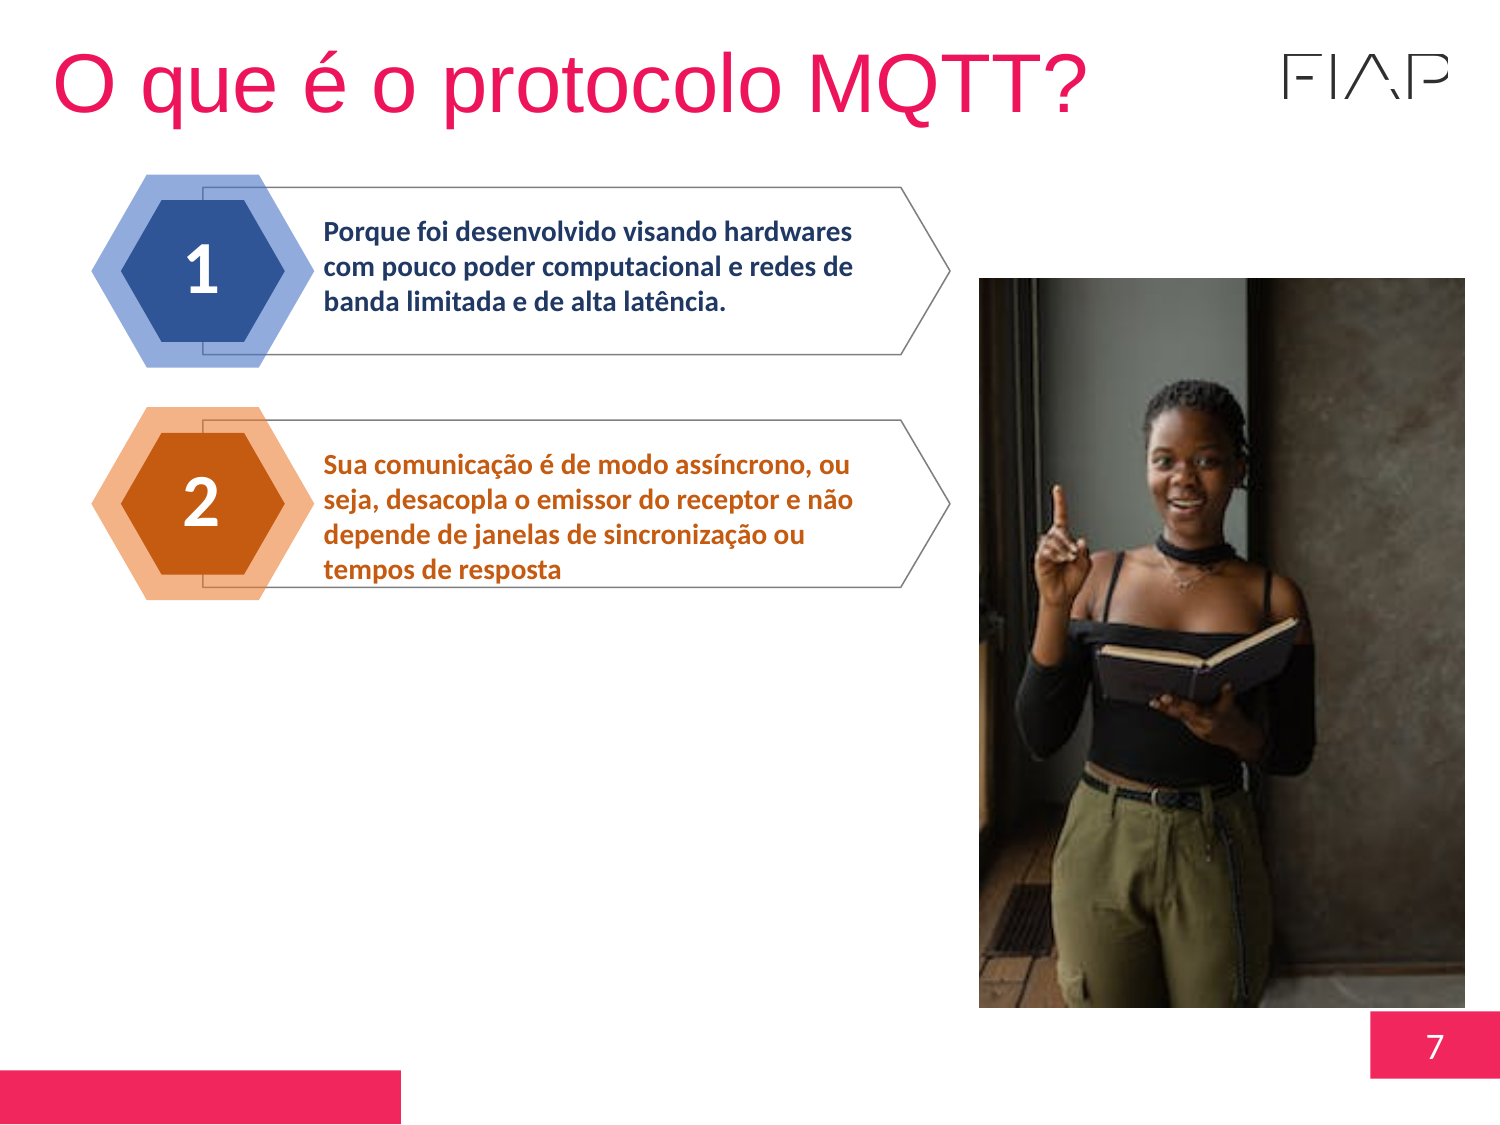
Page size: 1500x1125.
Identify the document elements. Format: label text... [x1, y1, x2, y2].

picture [1284, 54, 1448, 99]
picture [979, 278, 1466, 1009]
text_box O que é o protocolo MQTT? [37, 21, 1123, 137]
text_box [91, 174, 951, 368]
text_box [91, 406, 951, 601]
